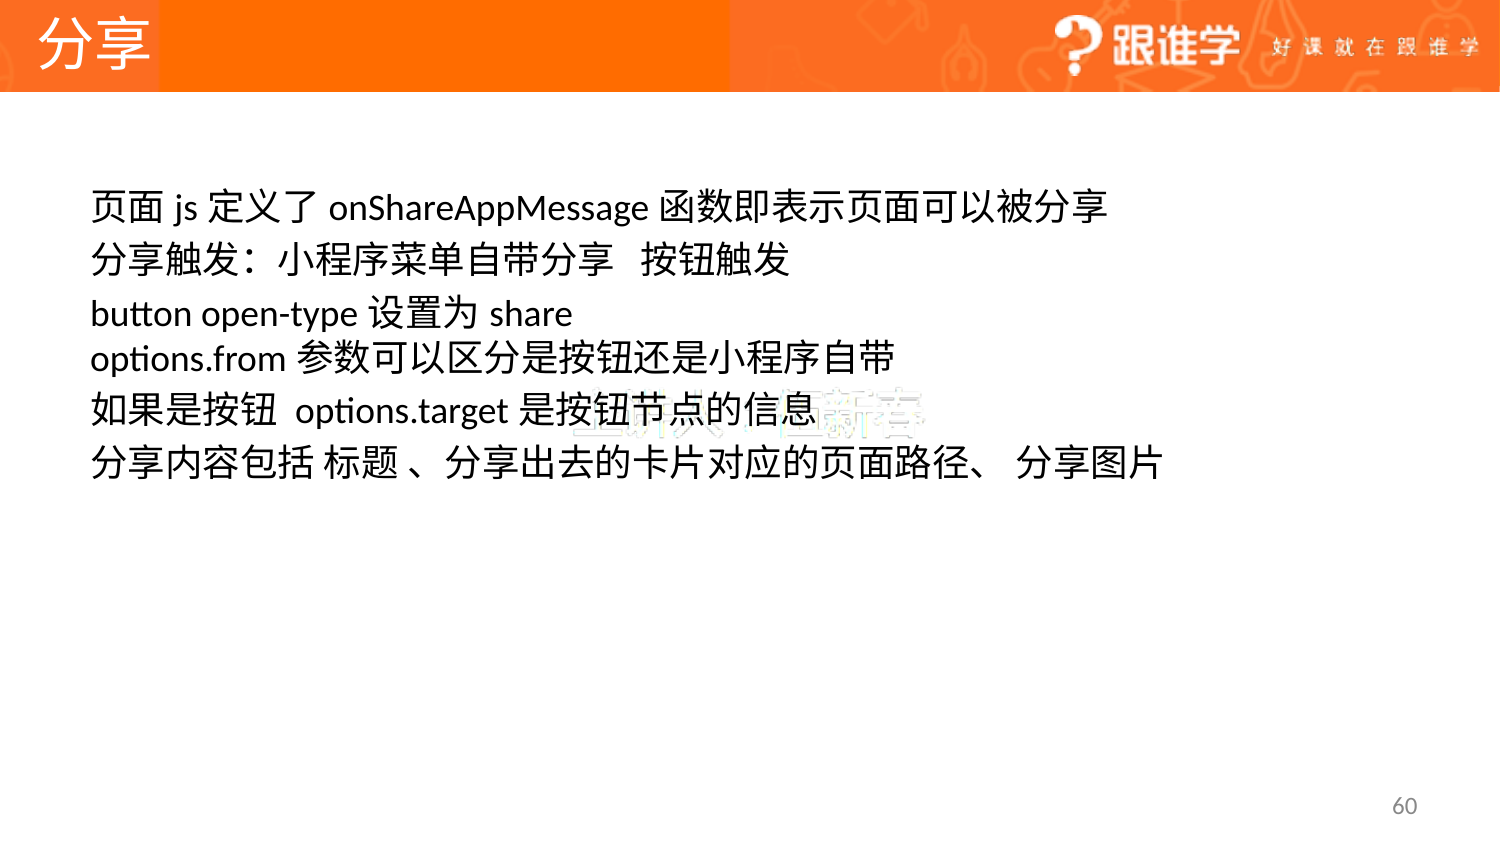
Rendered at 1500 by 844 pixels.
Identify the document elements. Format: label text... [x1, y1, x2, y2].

text_box 页面js定义了onShareAppMessage函数即表示页面可以被分享 分享触发：小程序菜单自带分享 按钮触发 button open-type设置为share options.from参数可以区分是按钮还是小程序自带 如果是按钮 options.target是按钮节点的信息 分享内容包括 标题 、分享出去的卡片对应的页面路径、 分享图片 [82, 168, 1174, 537]
picture [0, 0, 1500, 844]
slide_number 60 [1074, 781, 1426, 828]
